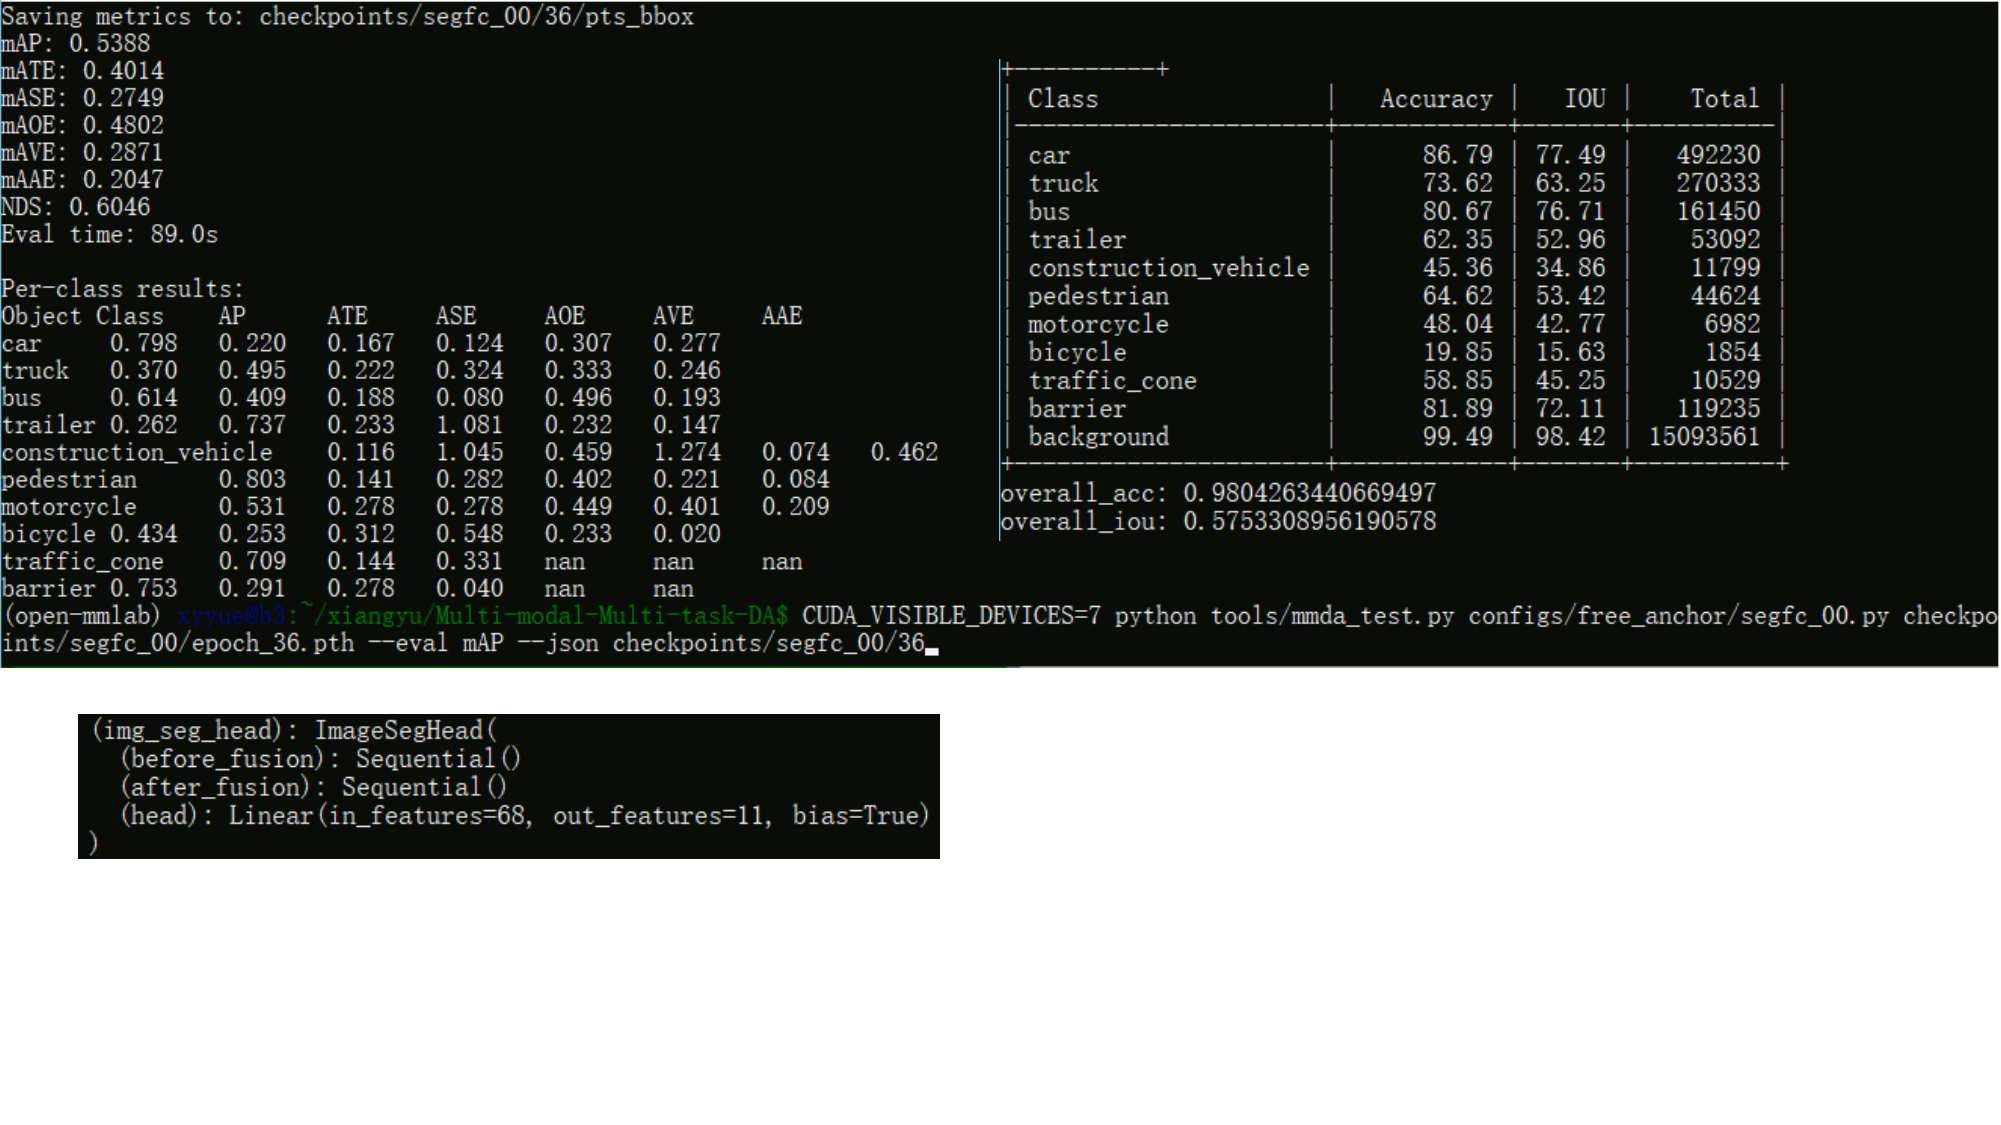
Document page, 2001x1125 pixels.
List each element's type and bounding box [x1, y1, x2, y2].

picture [0, 0, 2000, 668]
picture [78, 714, 940, 859]
